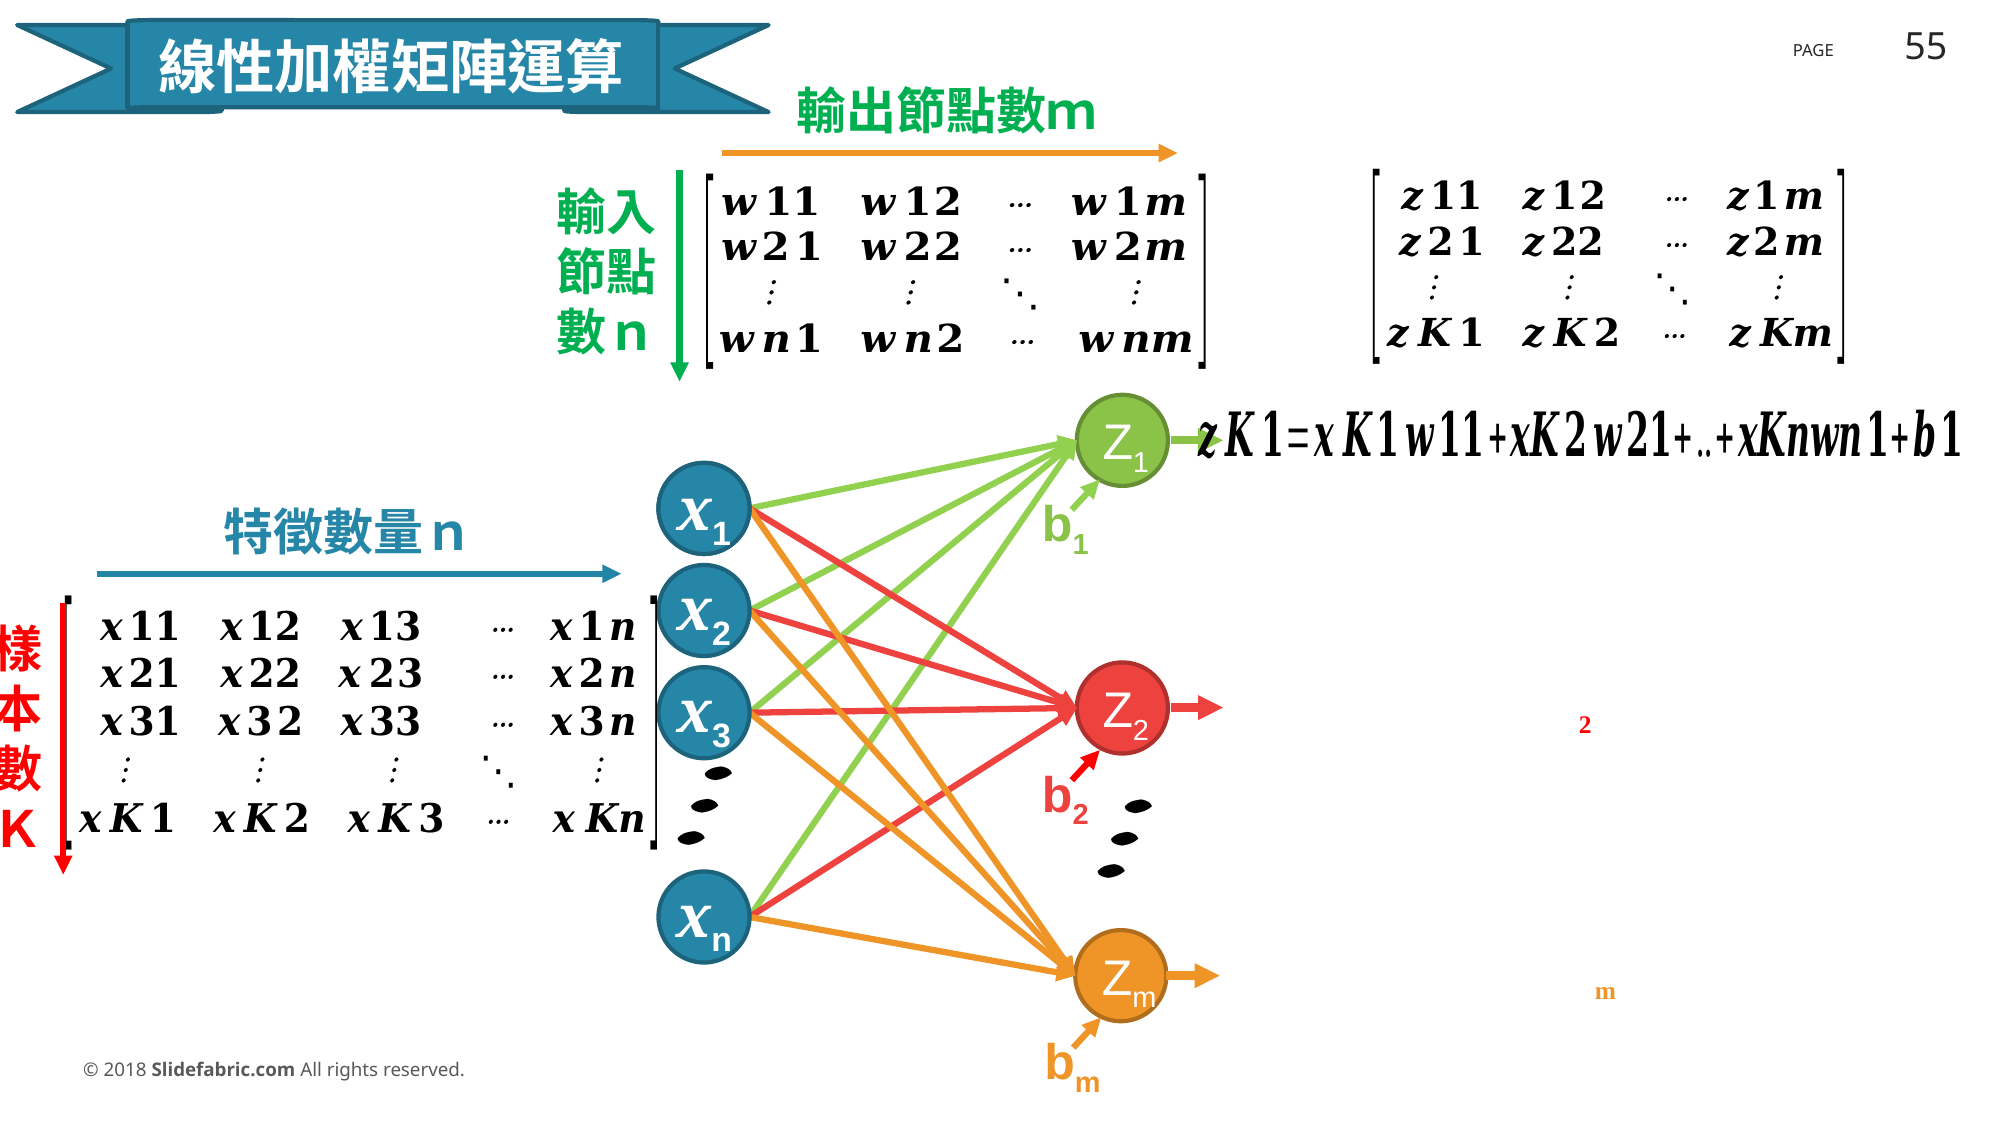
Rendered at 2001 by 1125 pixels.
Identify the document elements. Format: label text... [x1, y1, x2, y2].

text_box 樣 本 數 Ｋ [0, 609, 58, 865]
text_box 輸入 節點 數ｎ [487, 173, 677, 368]
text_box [16, 19, 769, 113]
text_box [1174, 971, 1219, 975]
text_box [1076, 394, 1169, 487]
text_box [1025, 749, 1106, 831]
text_box 特徵數量ｎ [208, 492, 489, 568]
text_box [1026, 1017, 1119, 1099]
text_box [657, 462, 750, 963]
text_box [1082, 662, 1169, 754]
text_box 輸出節點數ｍ [665, 71, 1227, 147]
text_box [749, 508, 1076, 976]
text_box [749, 440, 1078, 505]
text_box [1025, 479, 1106, 561]
text_box 輸入 節點 數ｎ [681, 173, 726, 368]
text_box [1075, 929, 1170, 1022]
